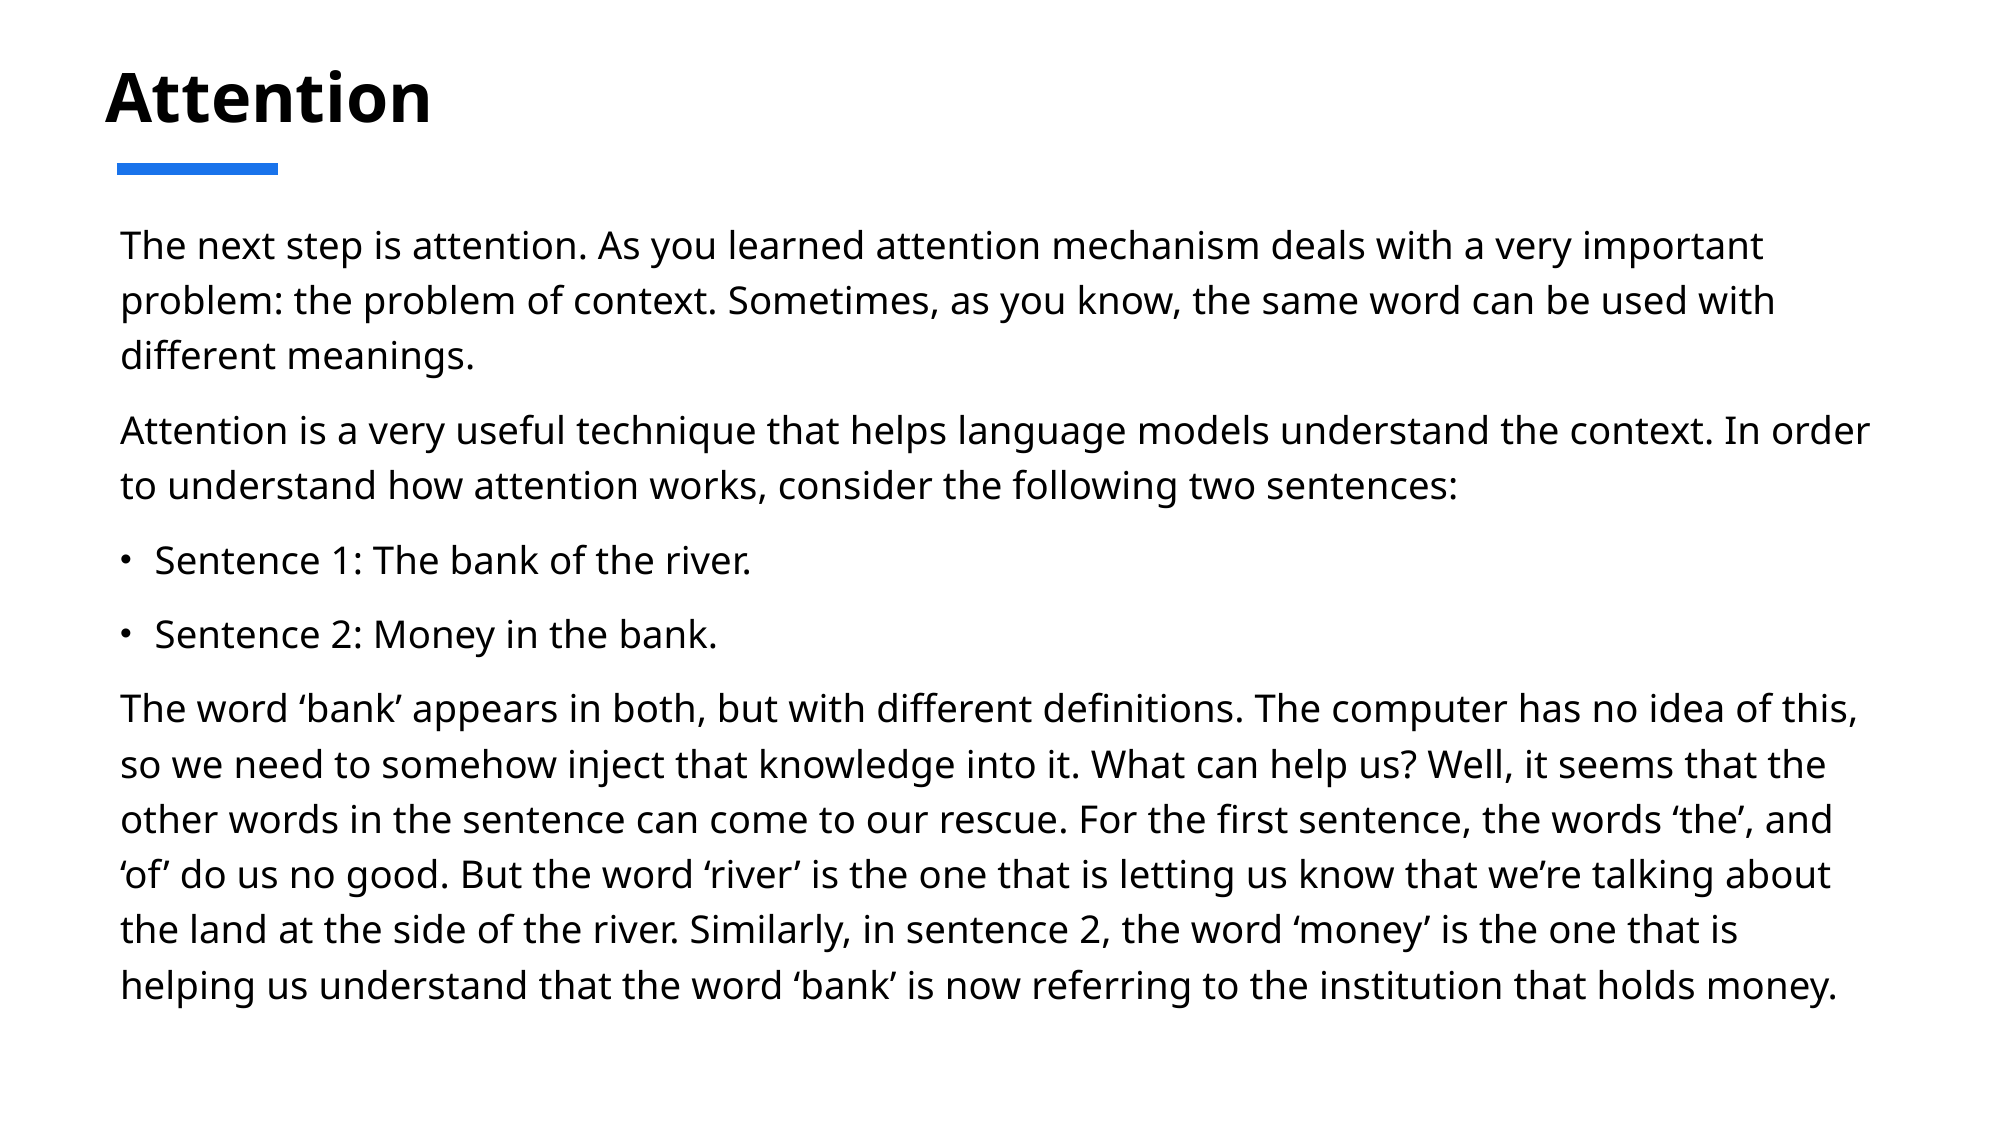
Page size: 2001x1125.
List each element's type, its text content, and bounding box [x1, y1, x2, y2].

title Attention [90, 46, 1877, 227]
list The next step is attention. As you learned attention mechanism deals with a very important problem: the problem of context. Sometimes, as you know, the same word can be used with different meanings. Attention is a very useful technique that helps language models understand the context. In order to understand how attention works, consider the following two sentences: Sentence 1: The bank of the river. Sentence 2: Money in the bank. The word ‘bank’ appears in both, but with different definitions. The computer has no idea of this, so we need to somehow inject that knowledge into it. What can help us? Well, it seems that the other words in the sentence can come to our rescue. For the first sentence, the words ‘the’, and ‘of’ do us no good. But the word ‘river’ is the one that is letting us know that we’re talking about the land at the side of the river. Similarly, in sentence 2, the word ‘money’ is the one that is helping us understand that the word ‘bank’ is now referring to the institution that holds money. [105, 204, 1892, 1017]
